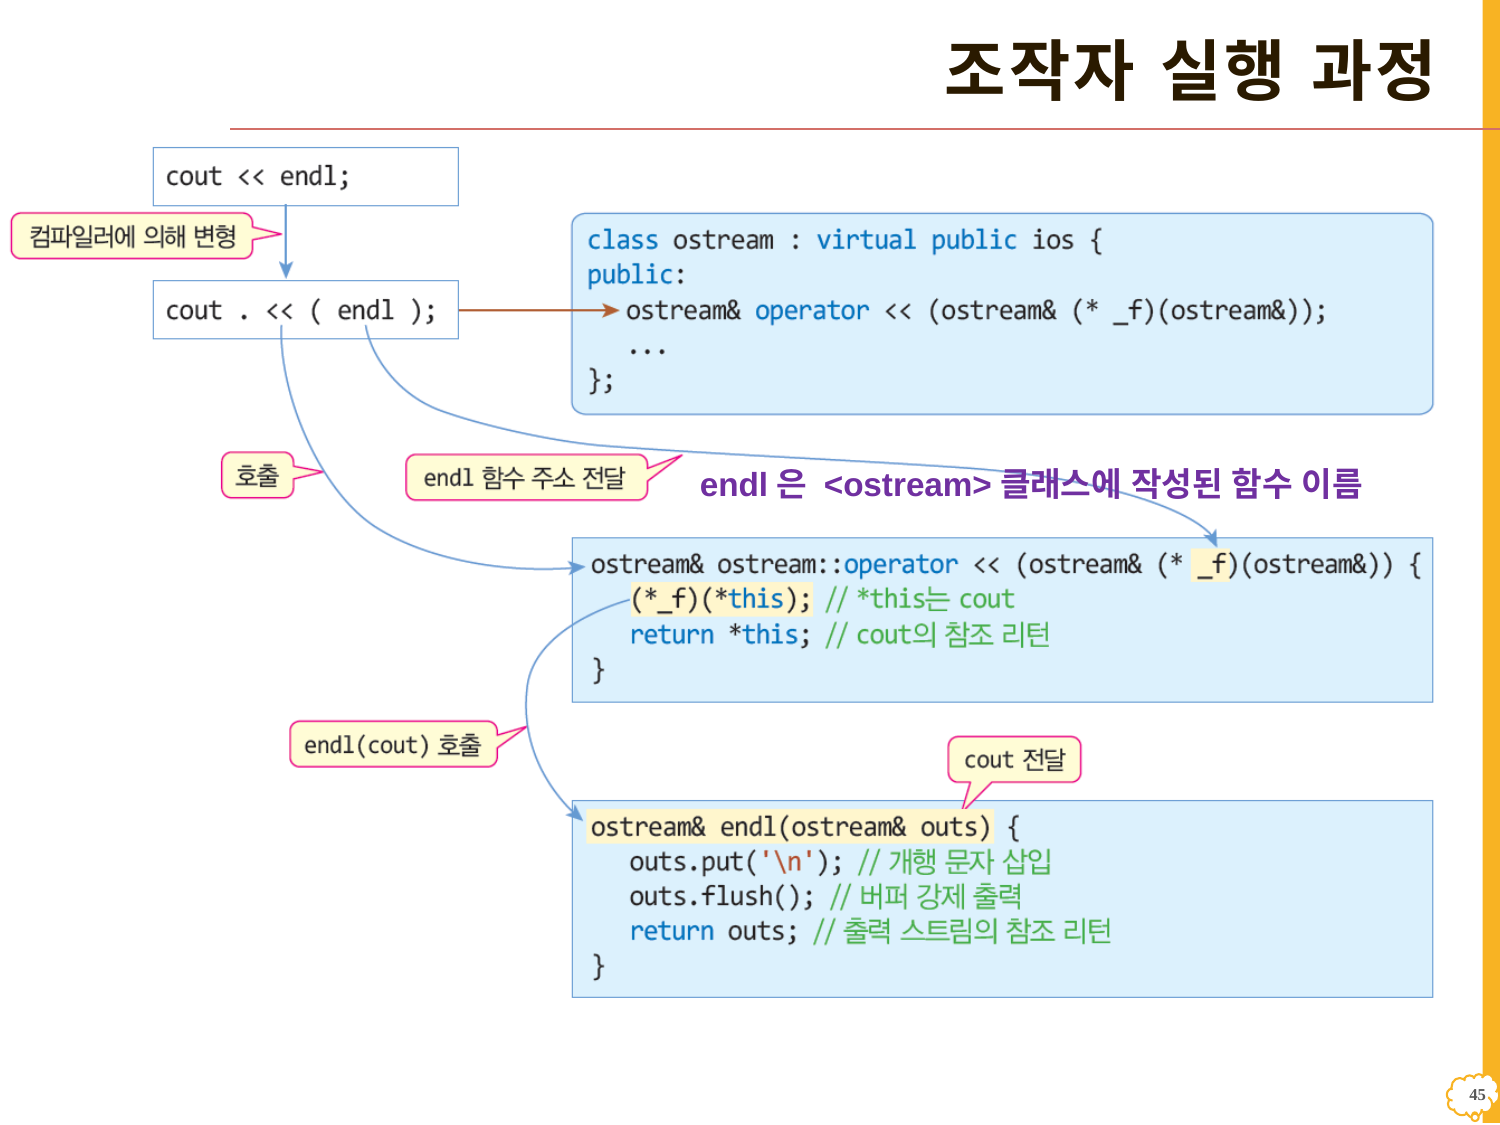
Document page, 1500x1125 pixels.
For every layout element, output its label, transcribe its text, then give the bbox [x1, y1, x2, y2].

title 조작자 실행 과정 [198, 19, 1453, 130]
picture [2, 137, 1449, 1017]
slide_number 44 [1448, 1067, 1500, 1120]
